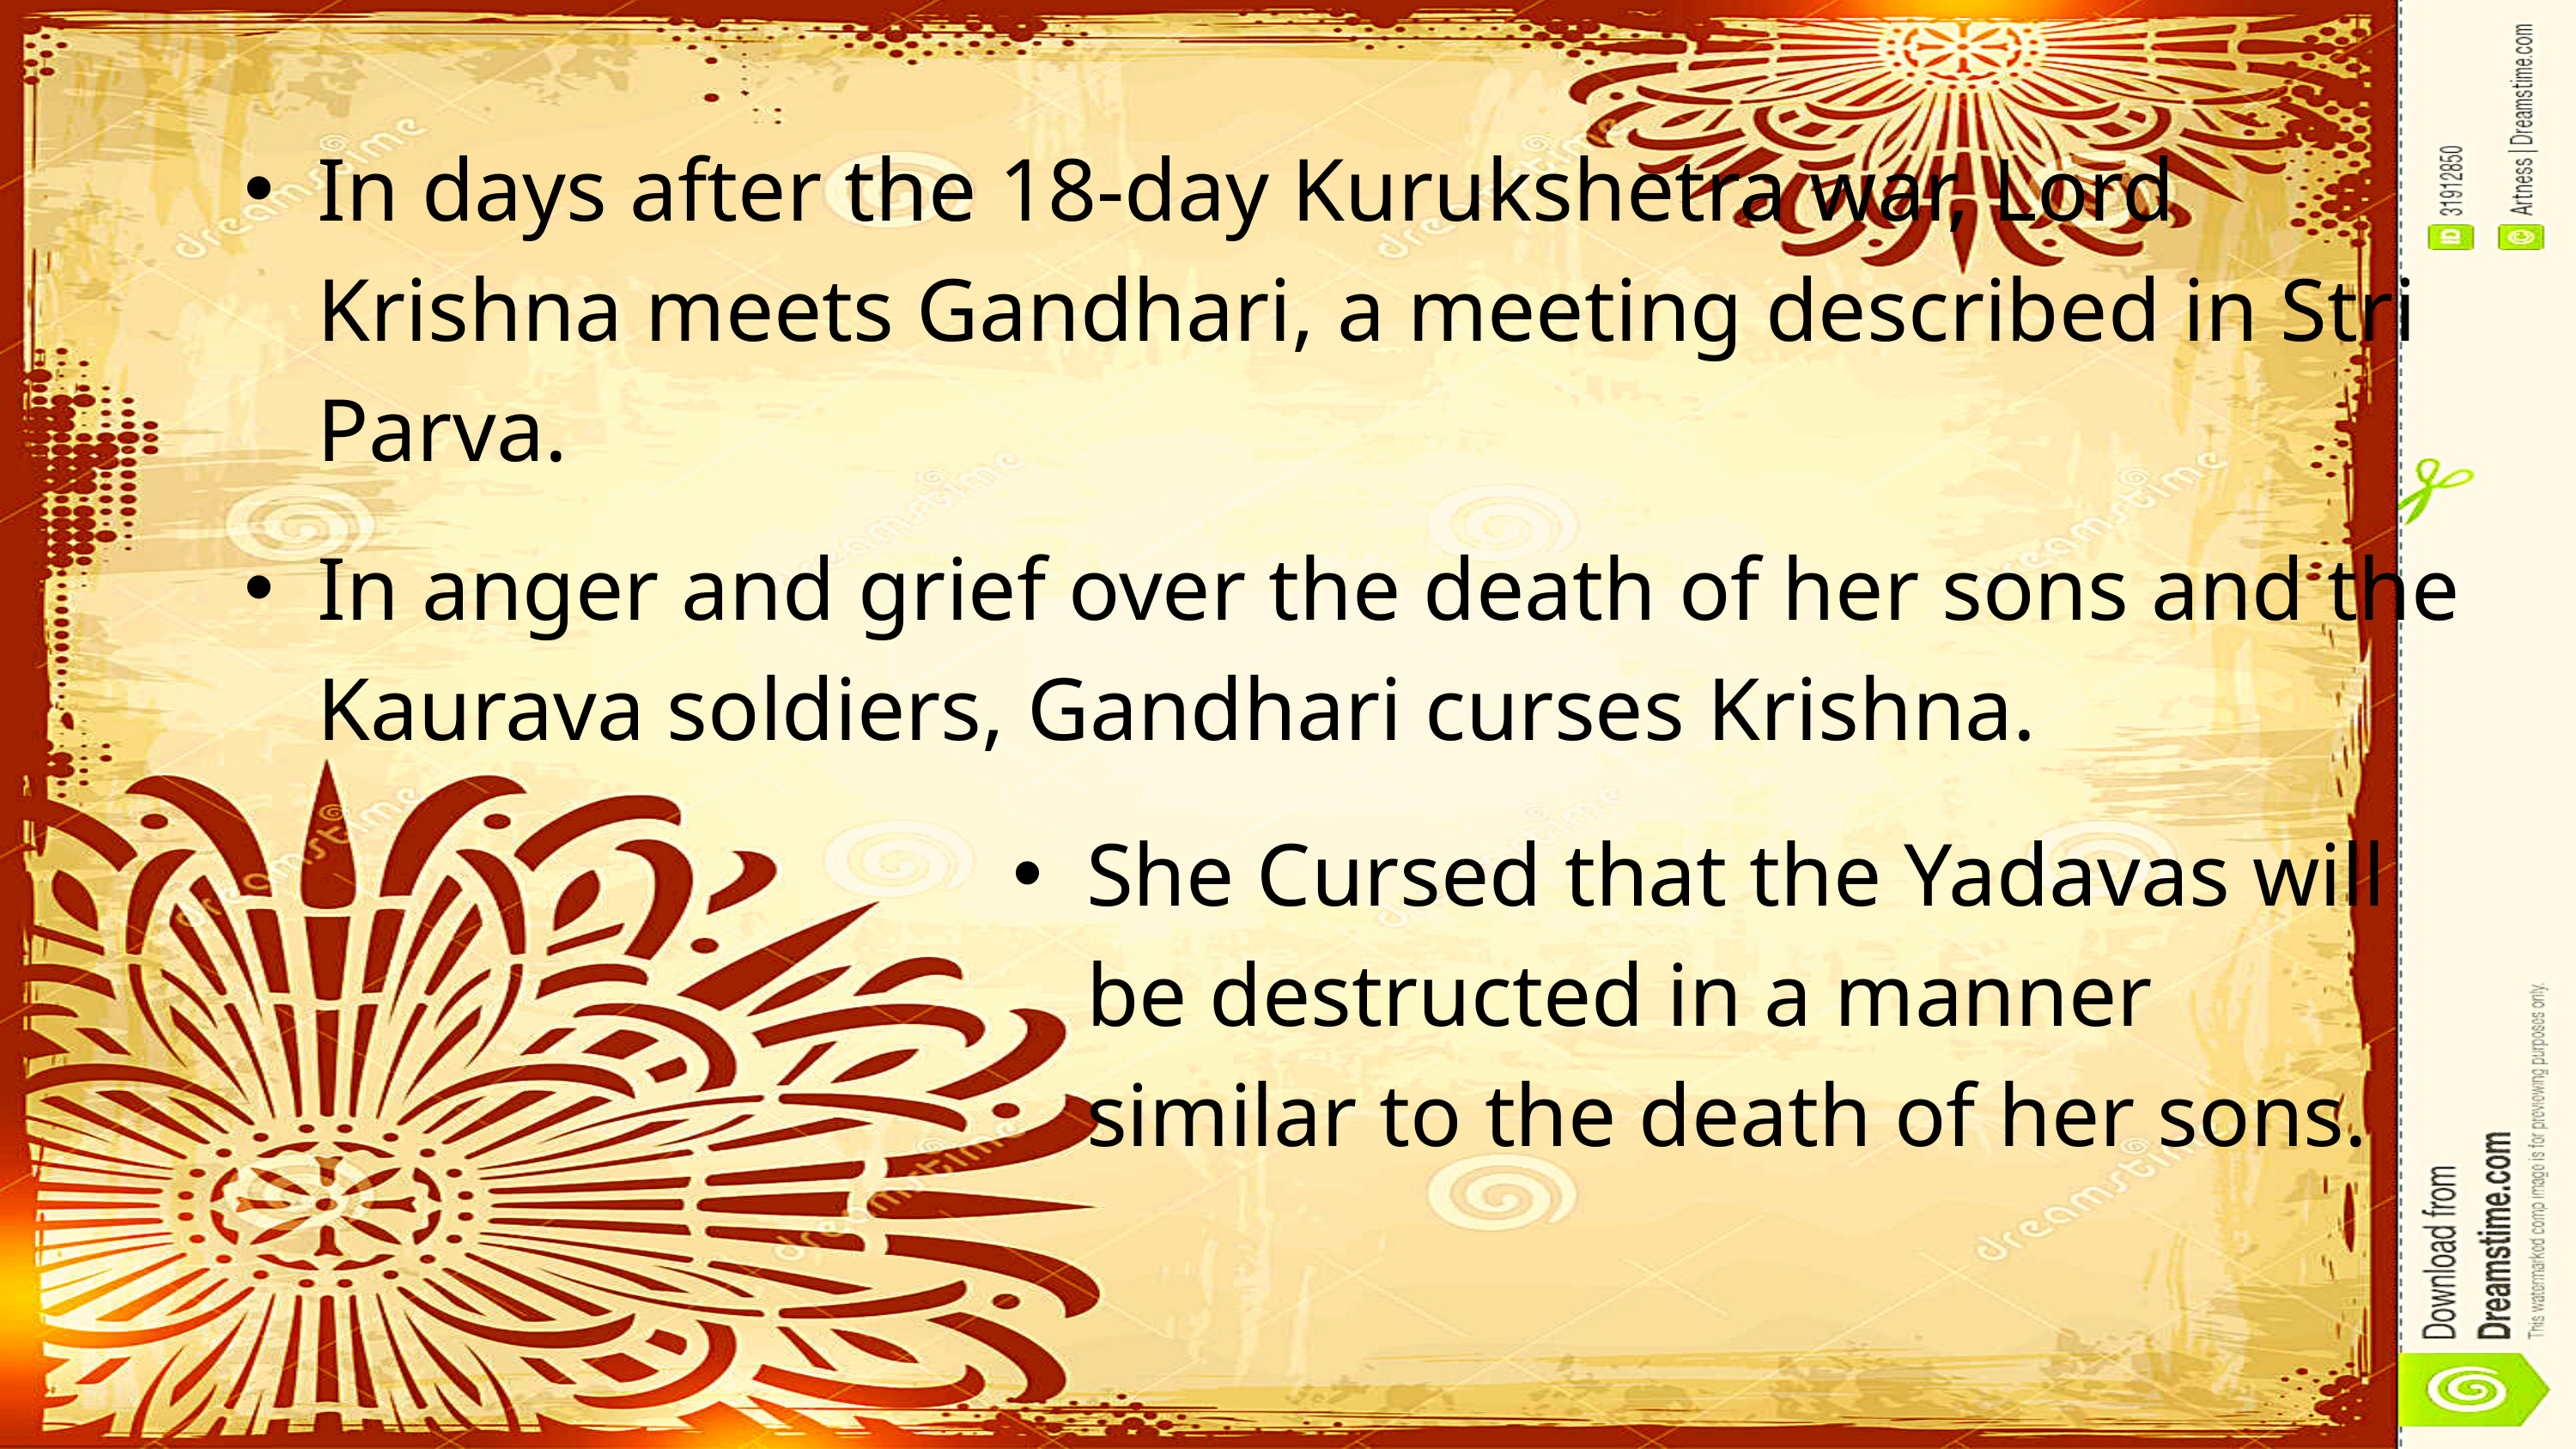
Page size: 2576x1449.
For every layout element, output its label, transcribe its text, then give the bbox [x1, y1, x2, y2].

picture [0, 0, 2576, 1449]
text_box She Cursed that the Yadavas will be destructed in a manner similar to the death of her sons. [939, 803, 2407, 1164]
text_box In days after the 18-day Kurukshetra war, Lord Krishna meets Gandhari, a meeting described in Stri Parva. [171, 118, 2460, 479]
text_box In anger and grief over the death of her sons and the Kaurava soldiers, Gandhari curses Krishna. [171, 517, 2492, 758]
